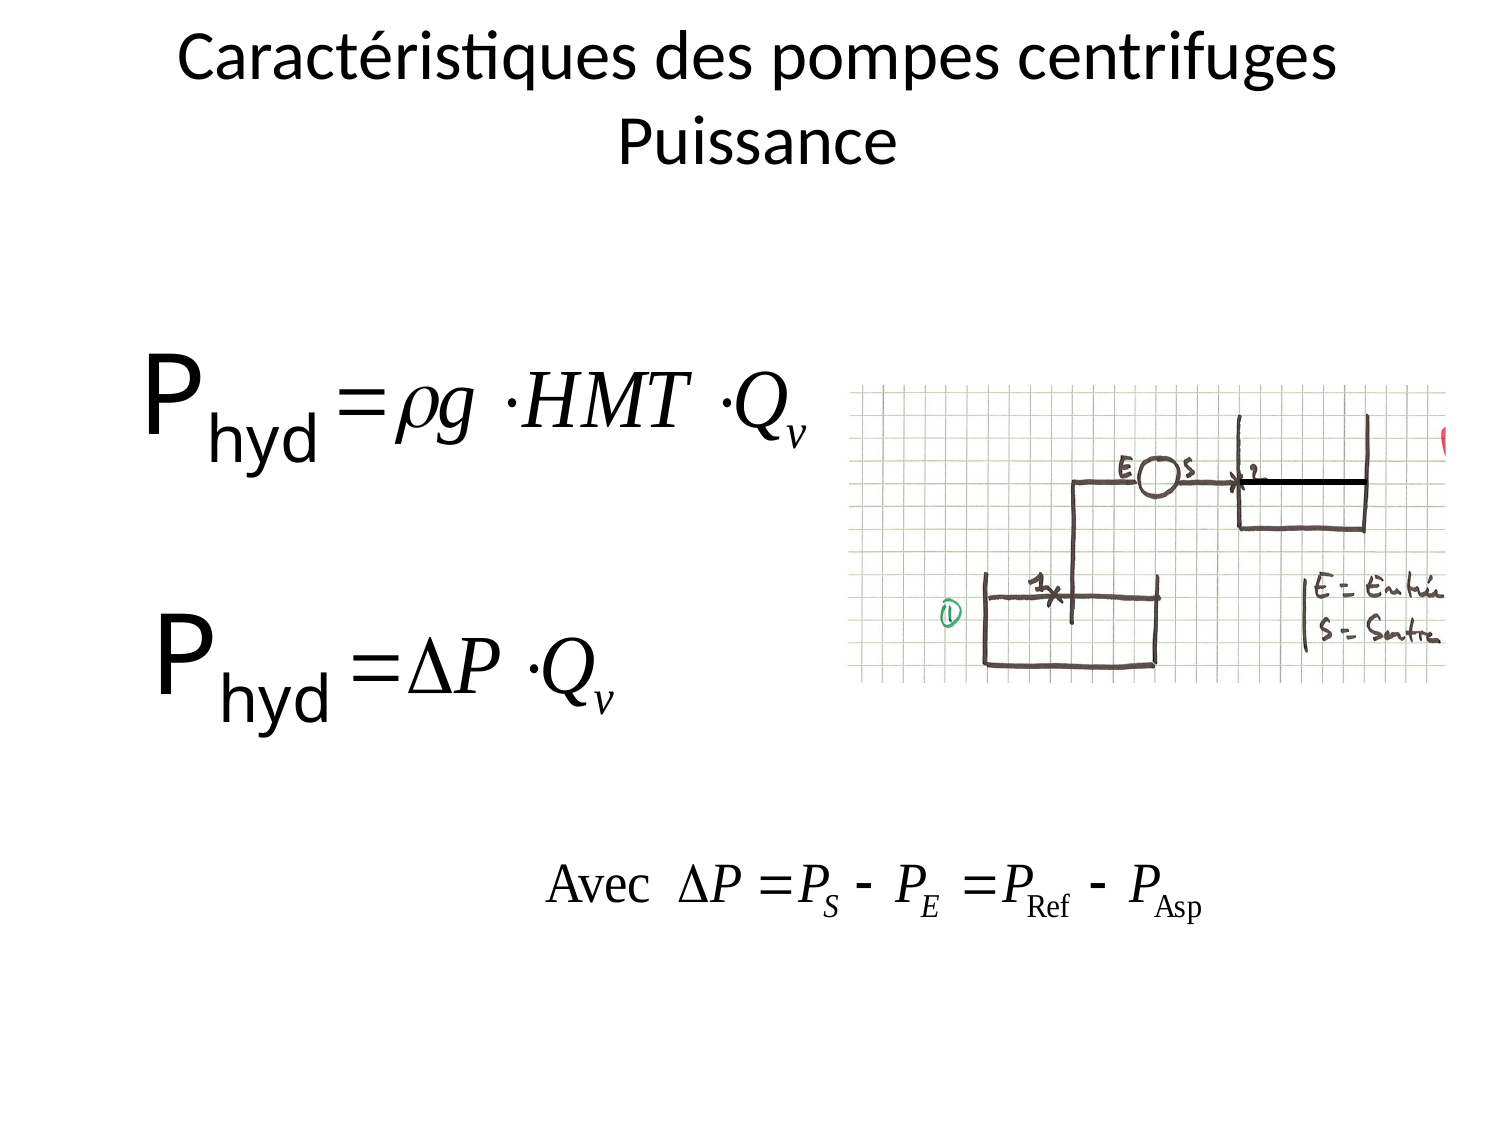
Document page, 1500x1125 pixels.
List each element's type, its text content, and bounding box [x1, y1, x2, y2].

title Caractéristiques des pompes centrifuges Puissance [29, 0, 1488, 188]
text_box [537, 845, 1215, 937]
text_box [135, 573, 627, 736]
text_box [844, 385, 1446, 683]
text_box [123, 314, 820, 470]
